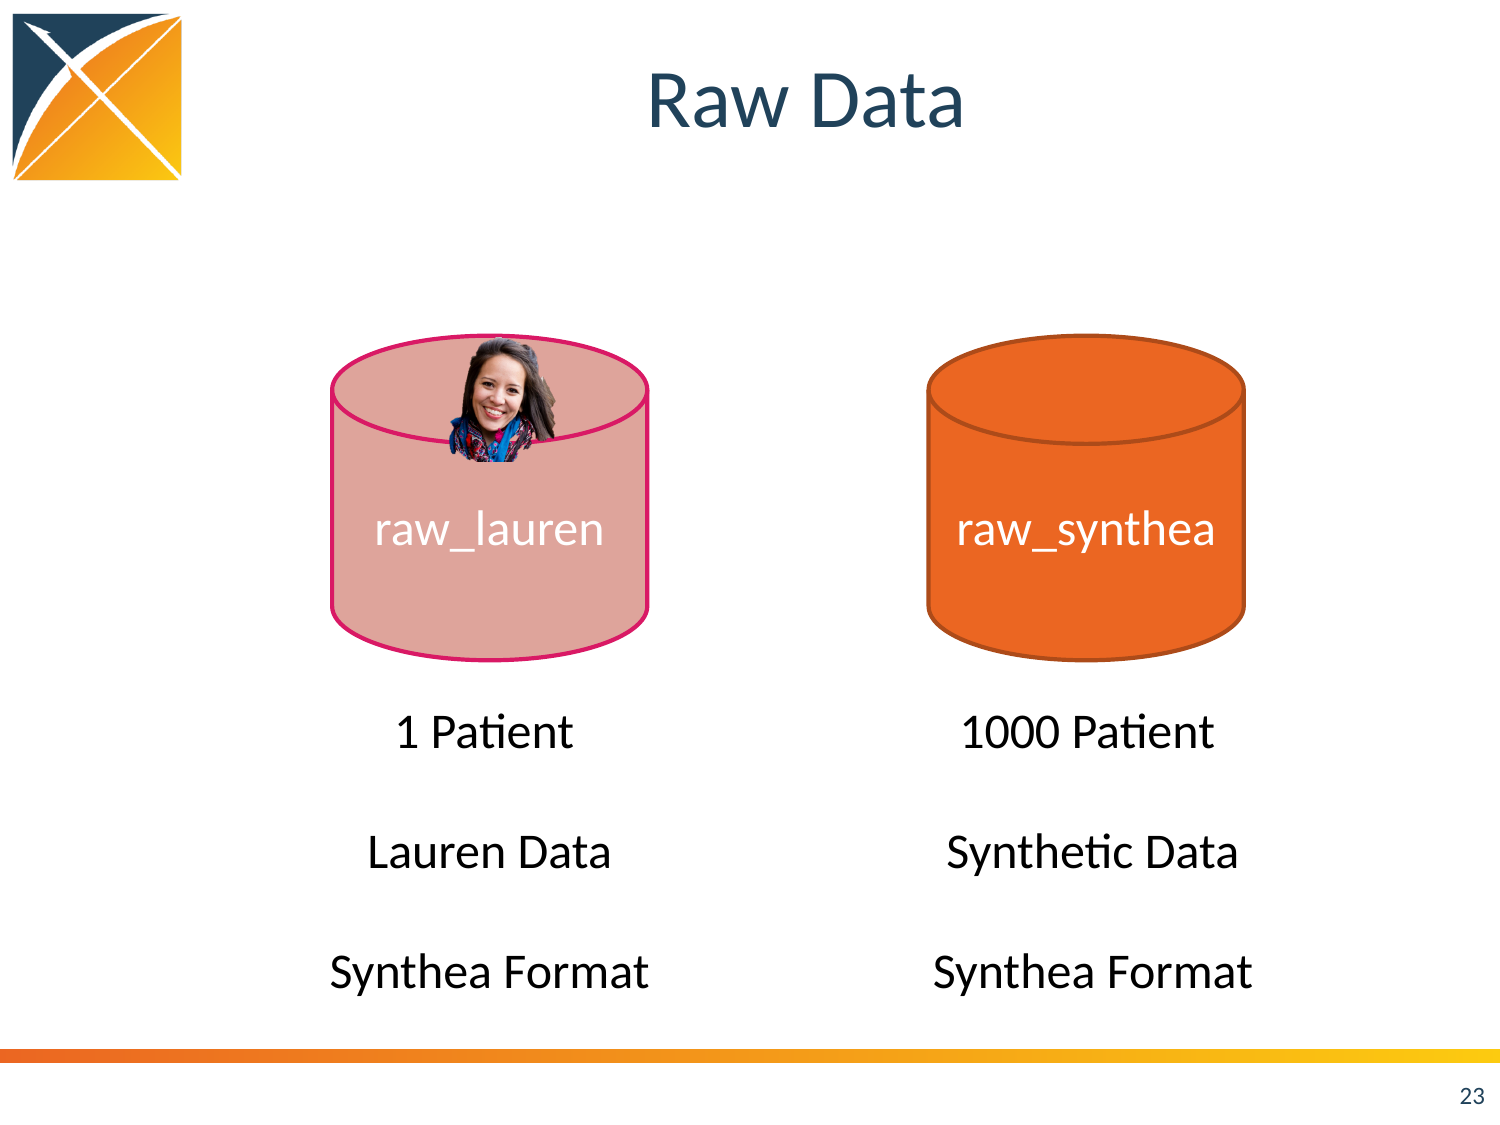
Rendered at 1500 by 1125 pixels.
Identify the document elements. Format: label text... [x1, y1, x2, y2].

picture [0, 0, 206, 200]
text_box 1 Patient Lauren Data Synthea Format [286, 691, 693, 1006]
title Raw Data [187, 24, 1425, 163]
text_box raw_synthea [926, 333, 1246, 663]
picture [412, 335, 567, 471]
text_box 1000 Patient Synthetic Data Synthea Format [890, 691, 1296, 1006]
text_box raw_lauren [330, 341, 650, 663]
slide_number 23 [1149, 1065, 1500, 1125]
